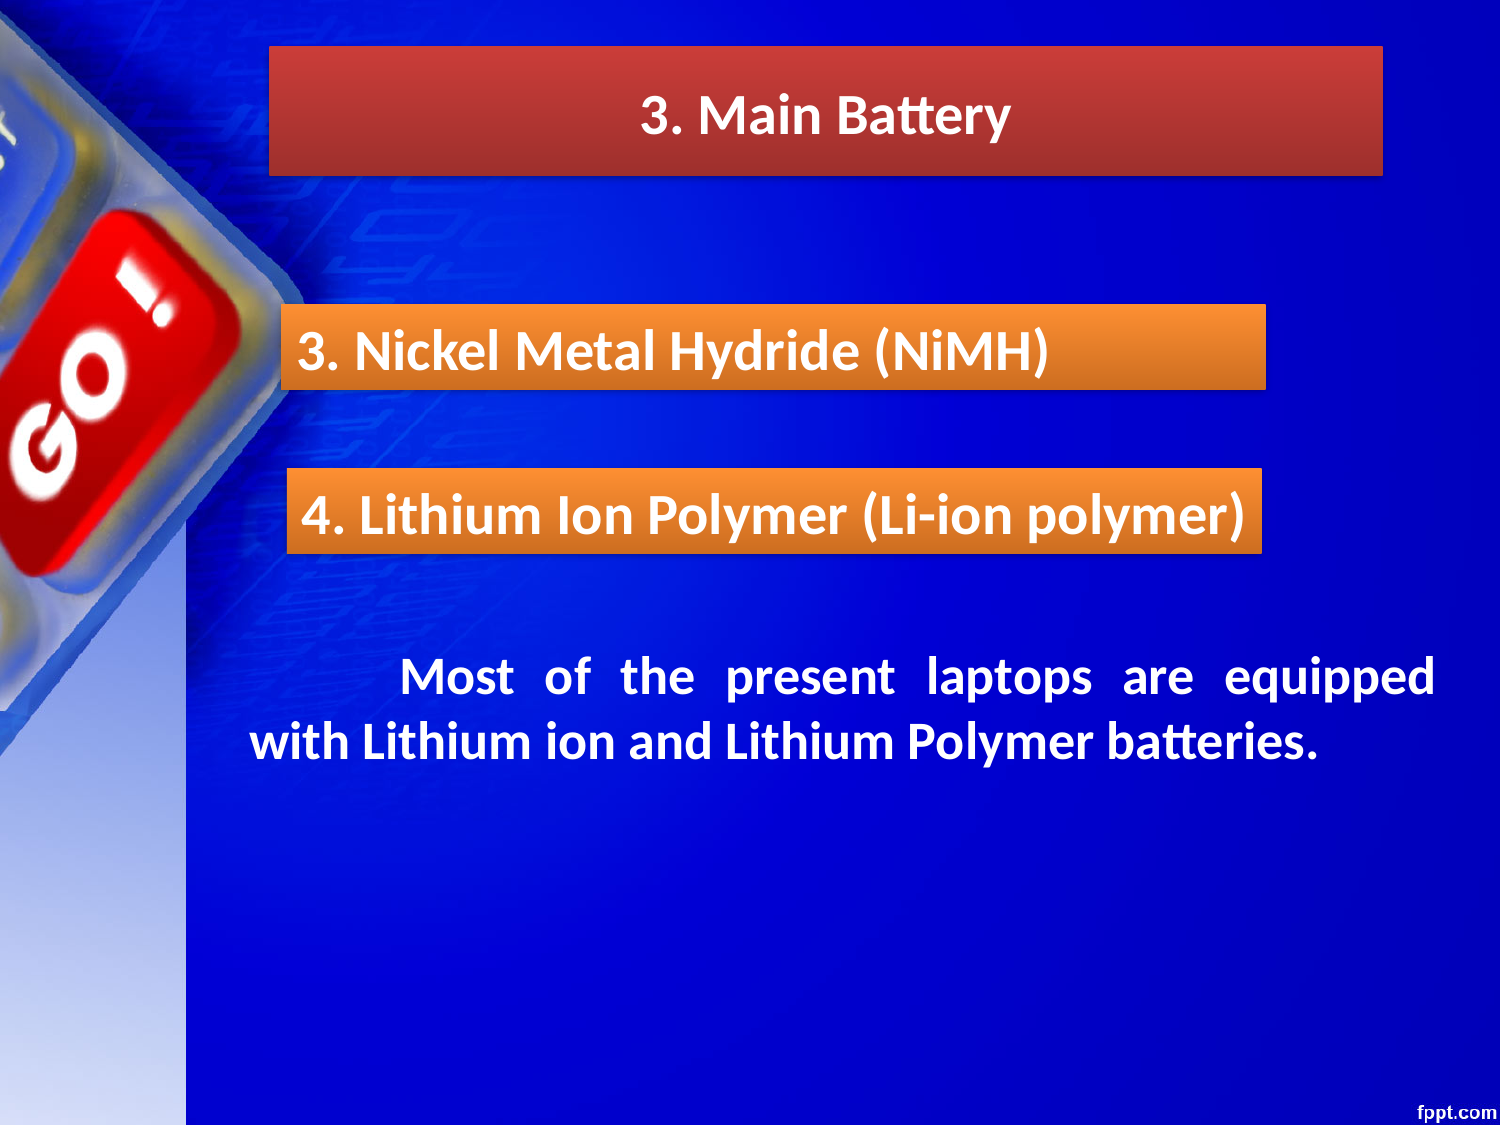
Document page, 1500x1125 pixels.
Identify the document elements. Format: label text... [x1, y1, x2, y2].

text_box Most of the present laptops are equipped with Lithium ion and Lithium Polymer batteries. [234, 632, 1454, 778]
picture [0, 0, 1500, 1125]
text_box 4. Lithium Ion Polymer (Li-ion polymer) [286, 468, 1262, 554]
text_box 3. Nickel Metal Hydride (NiMH) [281, 304, 1266, 390]
text_box 3. Main Battery [269, 46, 1383, 176]
